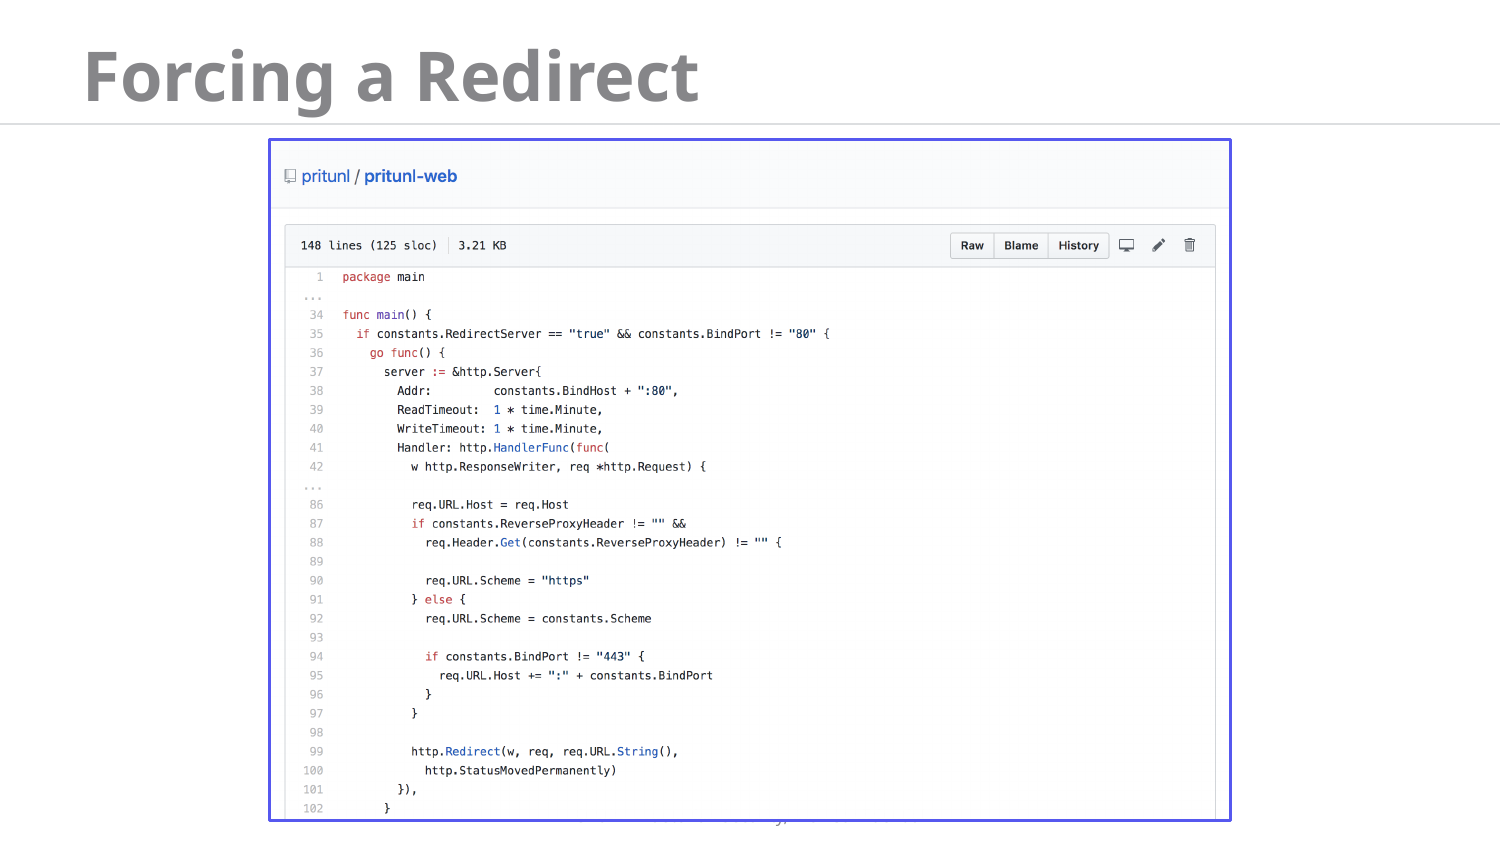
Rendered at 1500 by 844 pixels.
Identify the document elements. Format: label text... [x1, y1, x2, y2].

picture [270, 141, 1230, 819]
title Forcing a Redirect [78, 37, 1422, 117]
